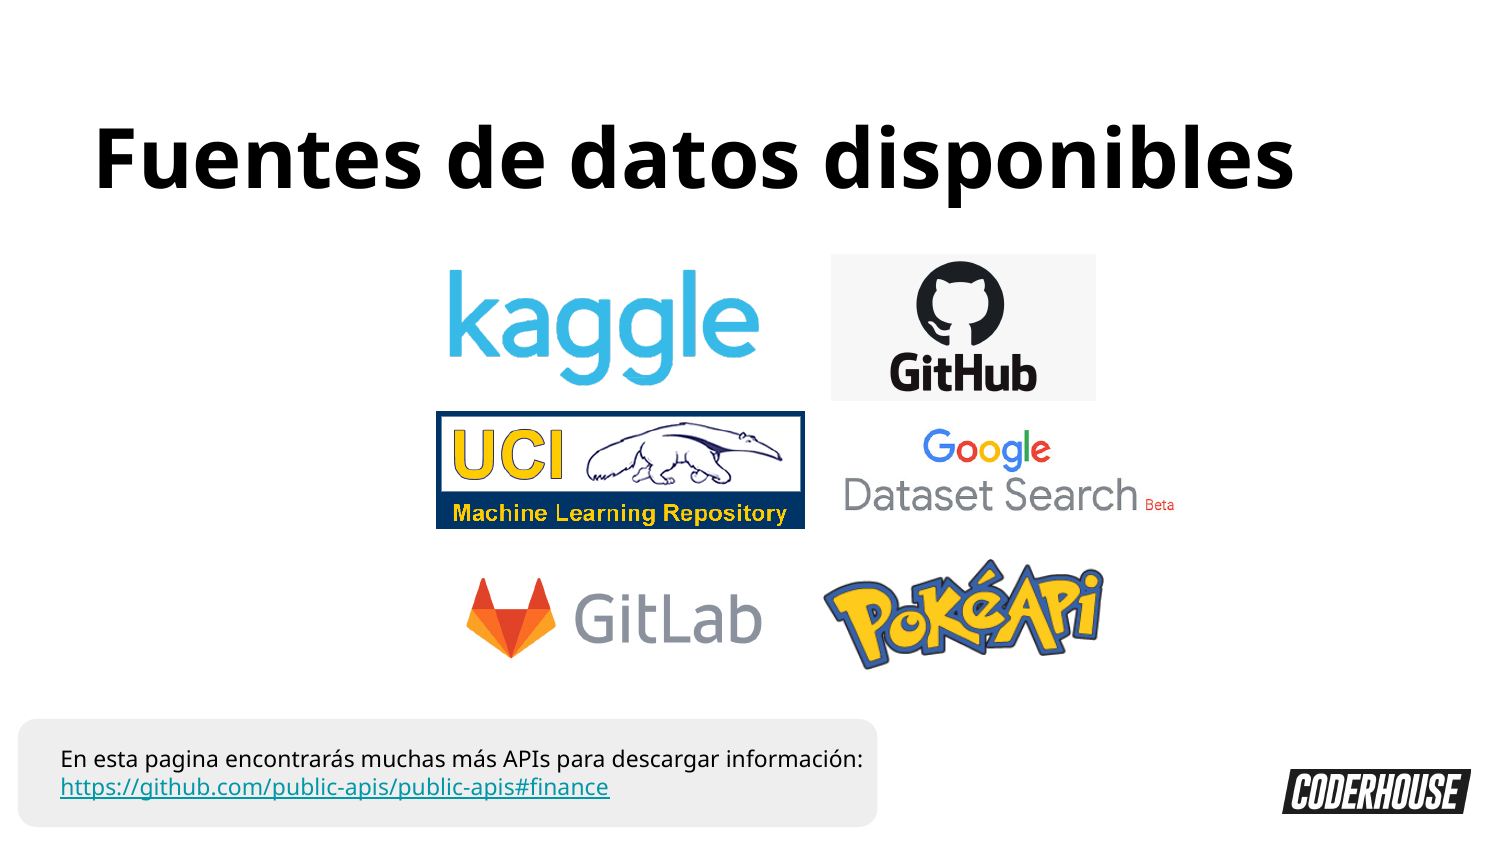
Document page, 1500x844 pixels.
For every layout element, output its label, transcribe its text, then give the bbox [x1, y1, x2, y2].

picture [823, 415, 1193, 526]
text_box En esta pagina encontrarás muchas más APIs para descargar información: https://github.com/public-apis/public-apis#finance [45, 730, 1038, 819]
text_box Fuentes de datos disponibles [77, 101, 1414, 222]
picture [831, 254, 1096, 401]
picture [1281, 769, 1471, 814]
text_box [18, 719, 875, 827]
picture [823, 559, 1104, 670]
picture [449, 269, 759, 387]
picture [436, 411, 806, 529]
picture [442, 531, 779, 698]
